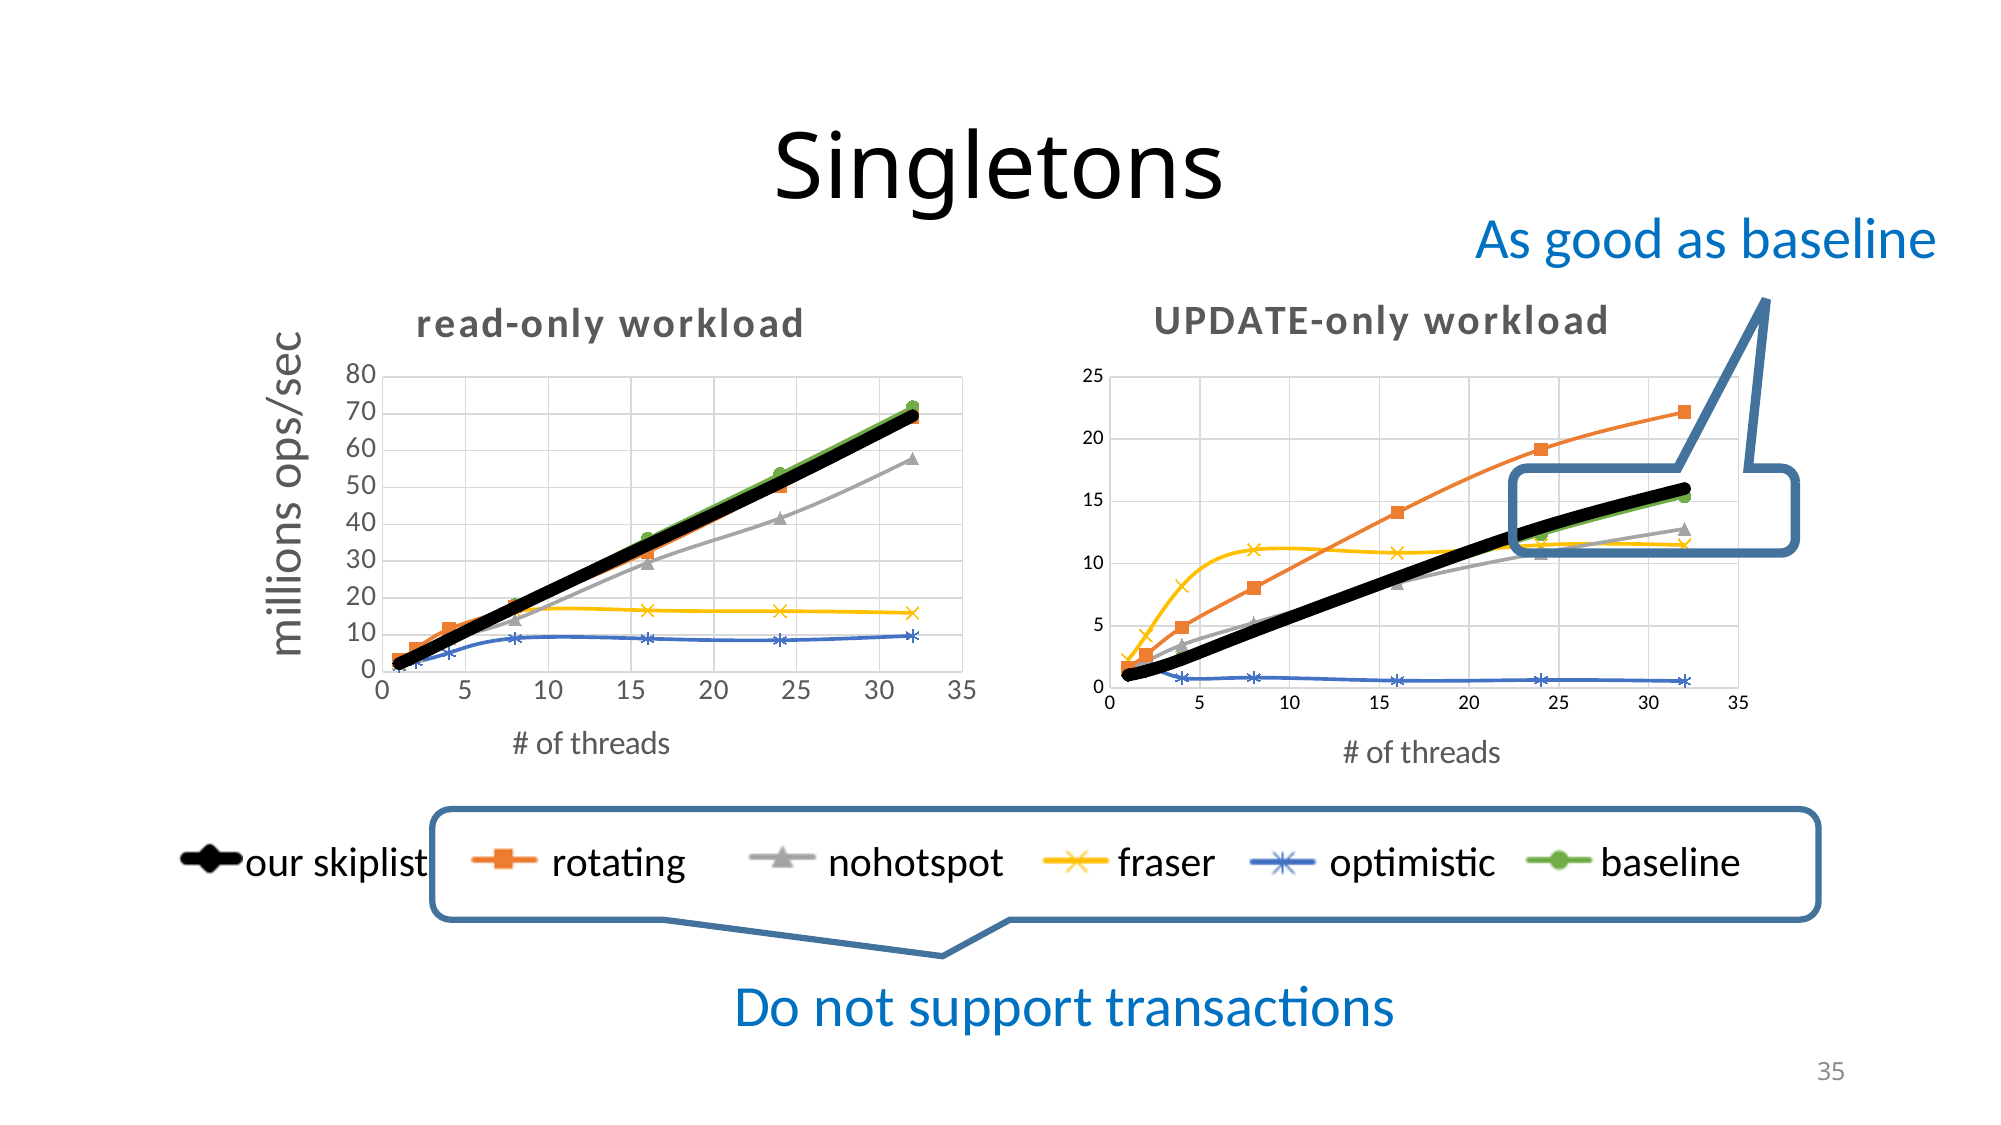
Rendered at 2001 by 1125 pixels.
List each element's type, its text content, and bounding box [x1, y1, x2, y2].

title Singletons [137, 59, 1863, 278]
text_box As good as baseline [1460, 192, 1970, 278]
slide_number 35 [1410, 1042, 1861, 1103]
text_box [1763, 467, 1797, 555]
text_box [170, 823, 1819, 891]
text_box [1763, 298, 1768, 340]
text_box Do not support transactions [719, 960, 1557, 1046]
chart [237, 269, 995, 810]
chart [998, 284, 1763, 819]
text_box [431, 808, 1820, 958]
